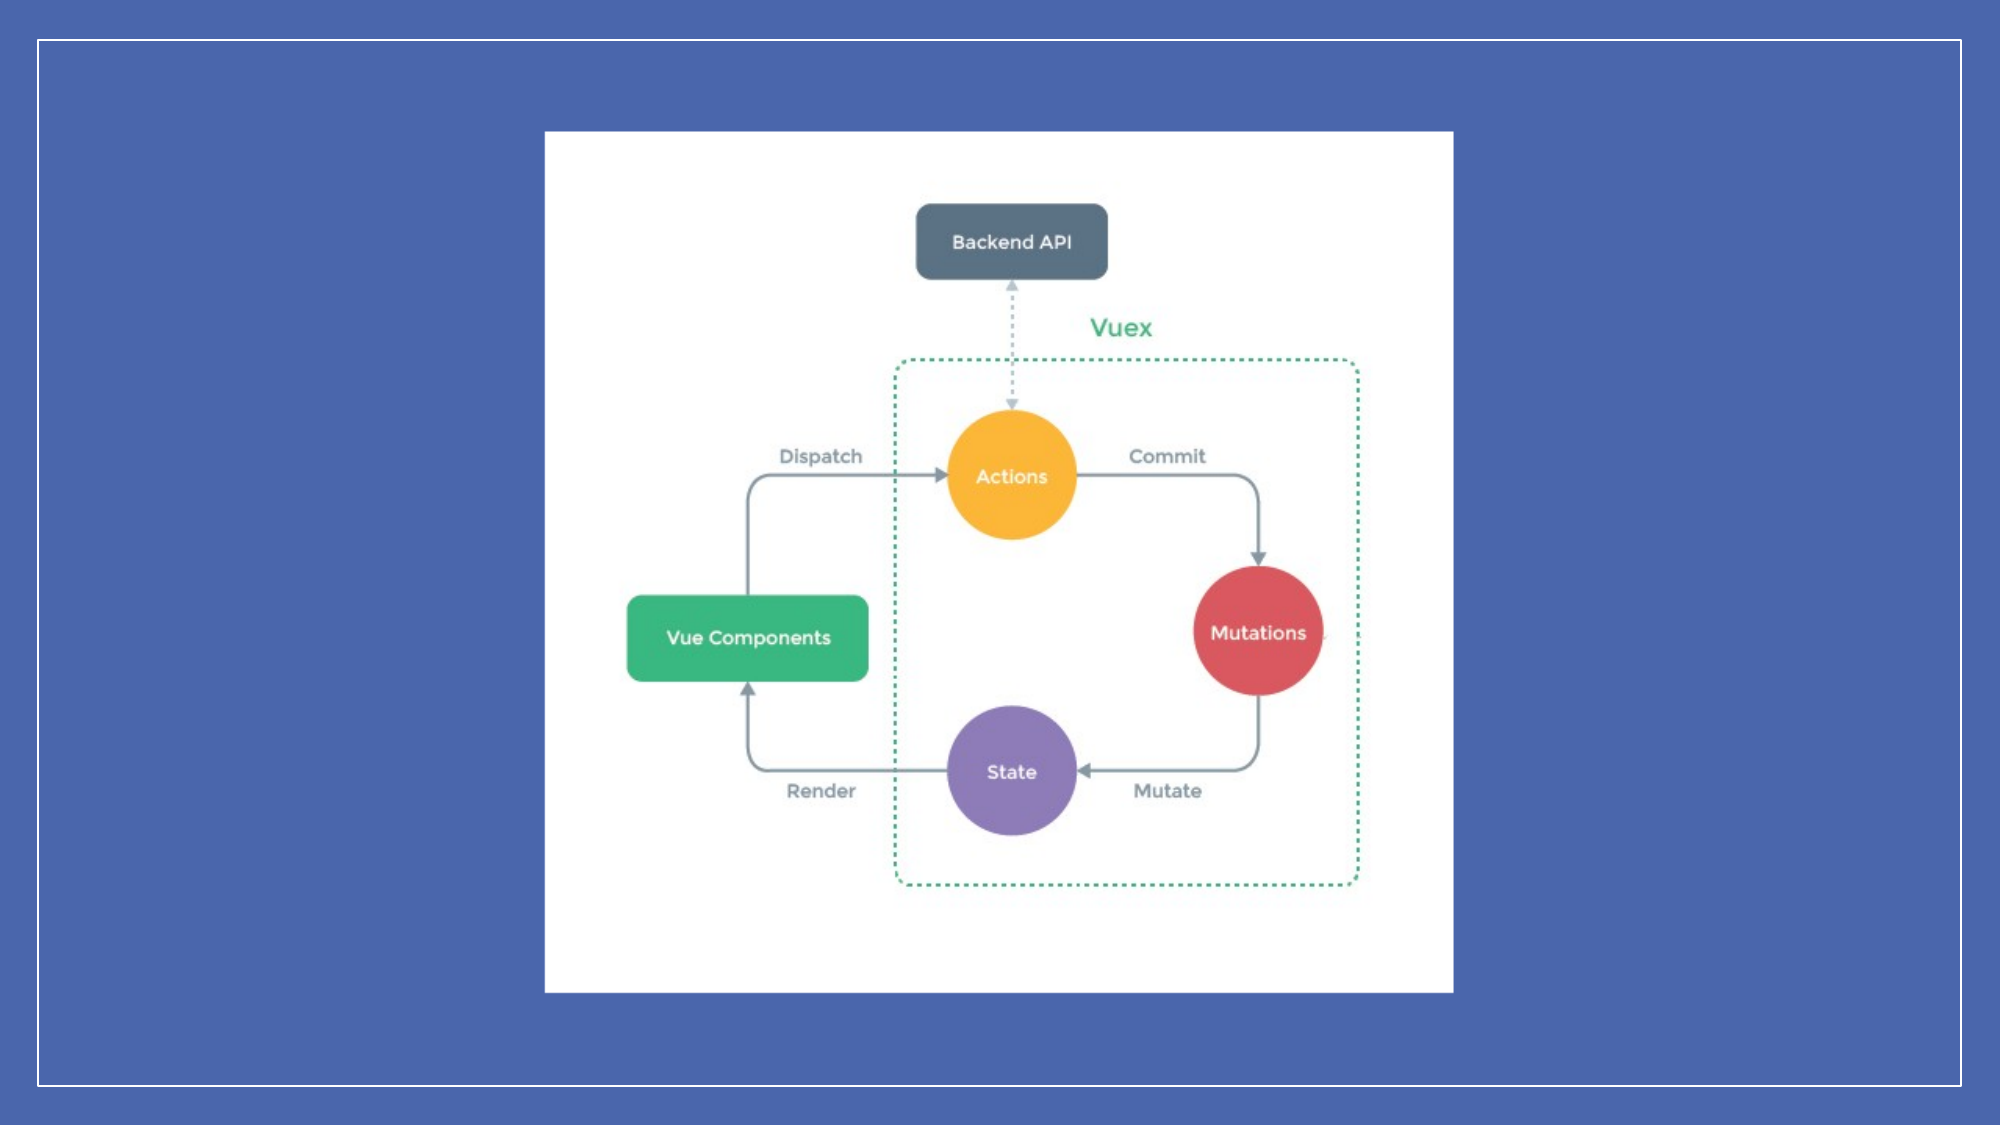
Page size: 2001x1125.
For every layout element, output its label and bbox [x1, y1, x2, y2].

picture [212, 87, 1788, 1038]
